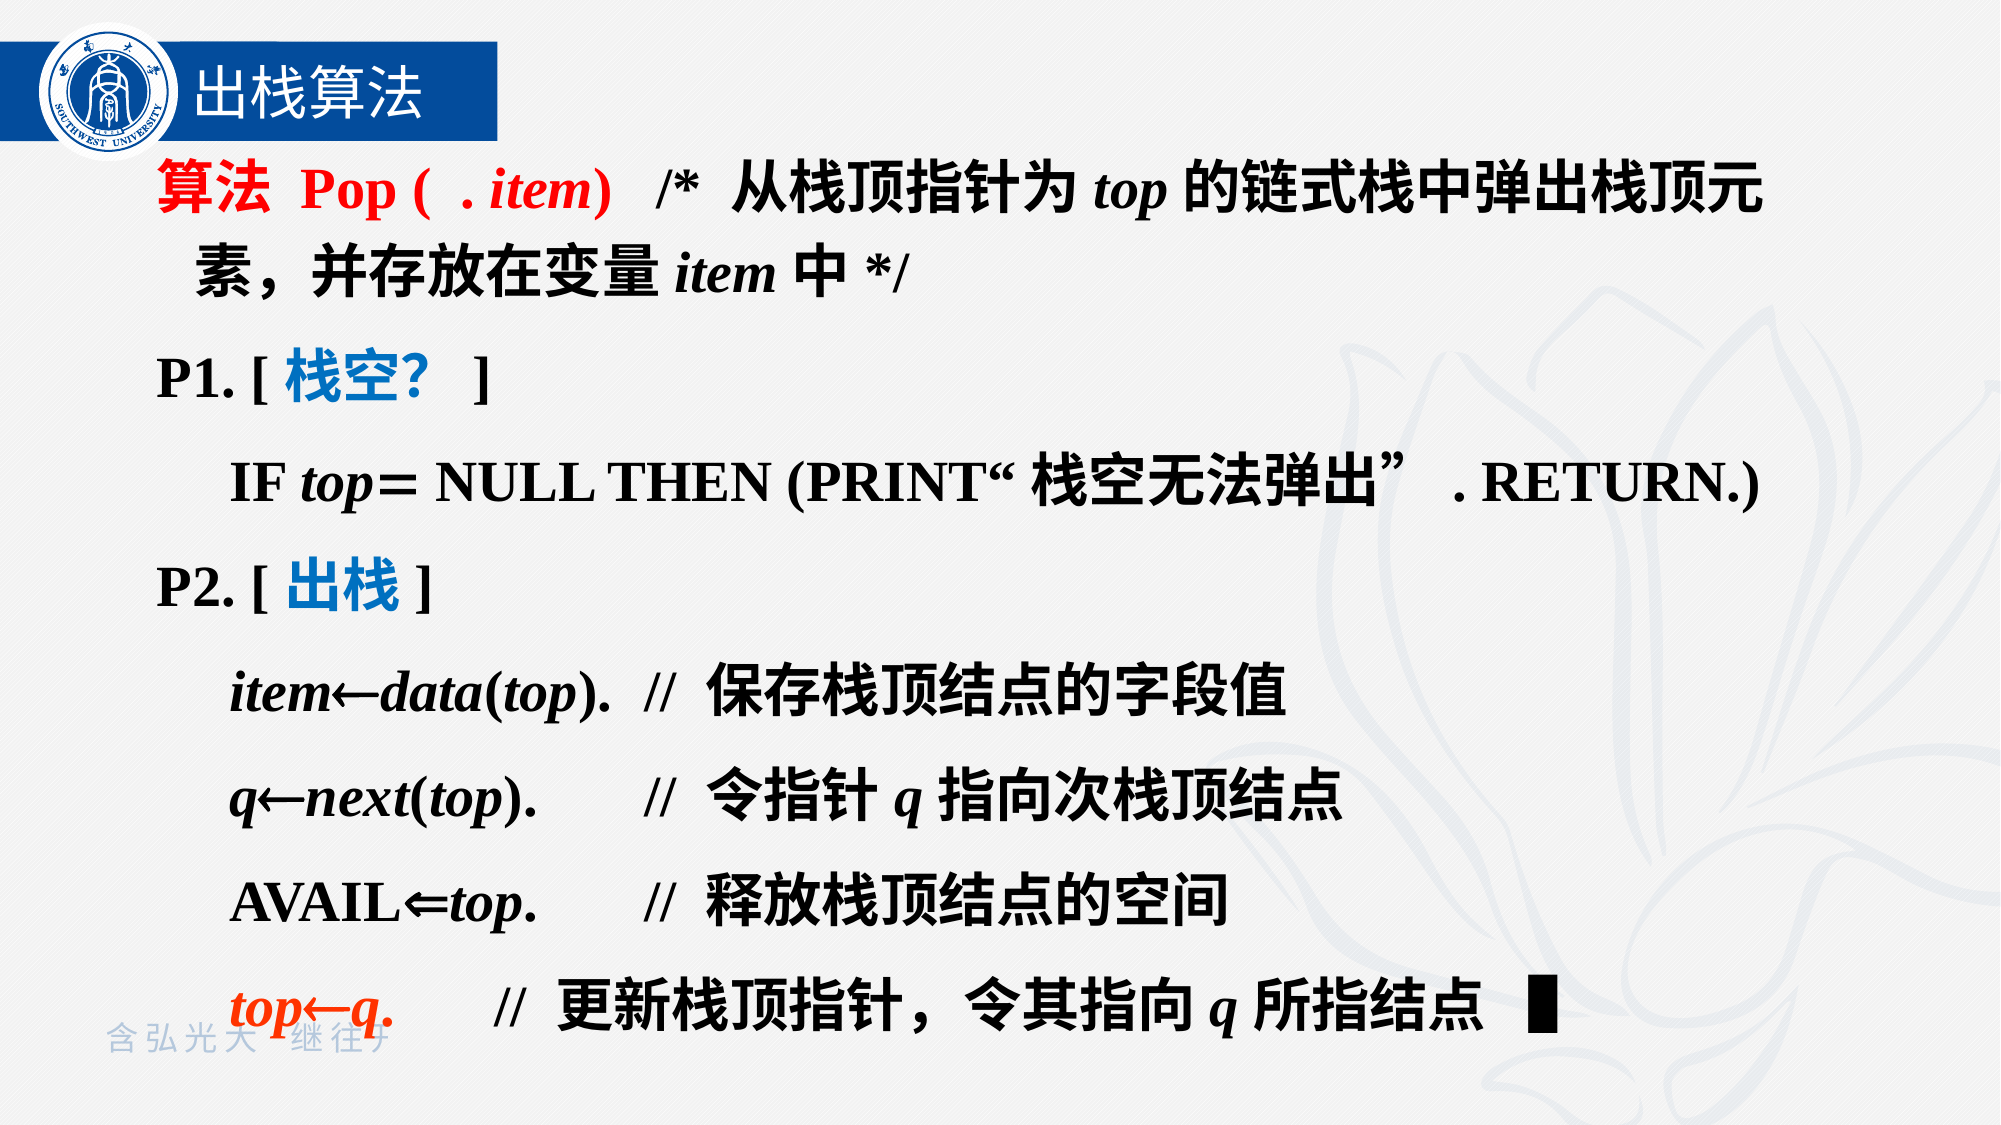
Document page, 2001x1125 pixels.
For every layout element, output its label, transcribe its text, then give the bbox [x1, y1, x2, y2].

list 出栈算法 [180, 41, 498, 128]
text_box 算法 Pop ( . item) /* 从栈顶指针为top的链式栈中弹出栈顶元素，并存放在变量item中*/ P1. [栈空？] IF top NULL THEN (PRINT“栈空无法弹出”. RETURN.) P2. [出栈] itemdata(top). // 保存栈顶结点的字段值 qnext(top). // 令指针q指向次栈顶结点 AVAILtop. // 释放栈顶结点的空间 topq. // 更新栈顶指针，令其指向q所指结点 ▐ [142, 128, 1799, 974]
